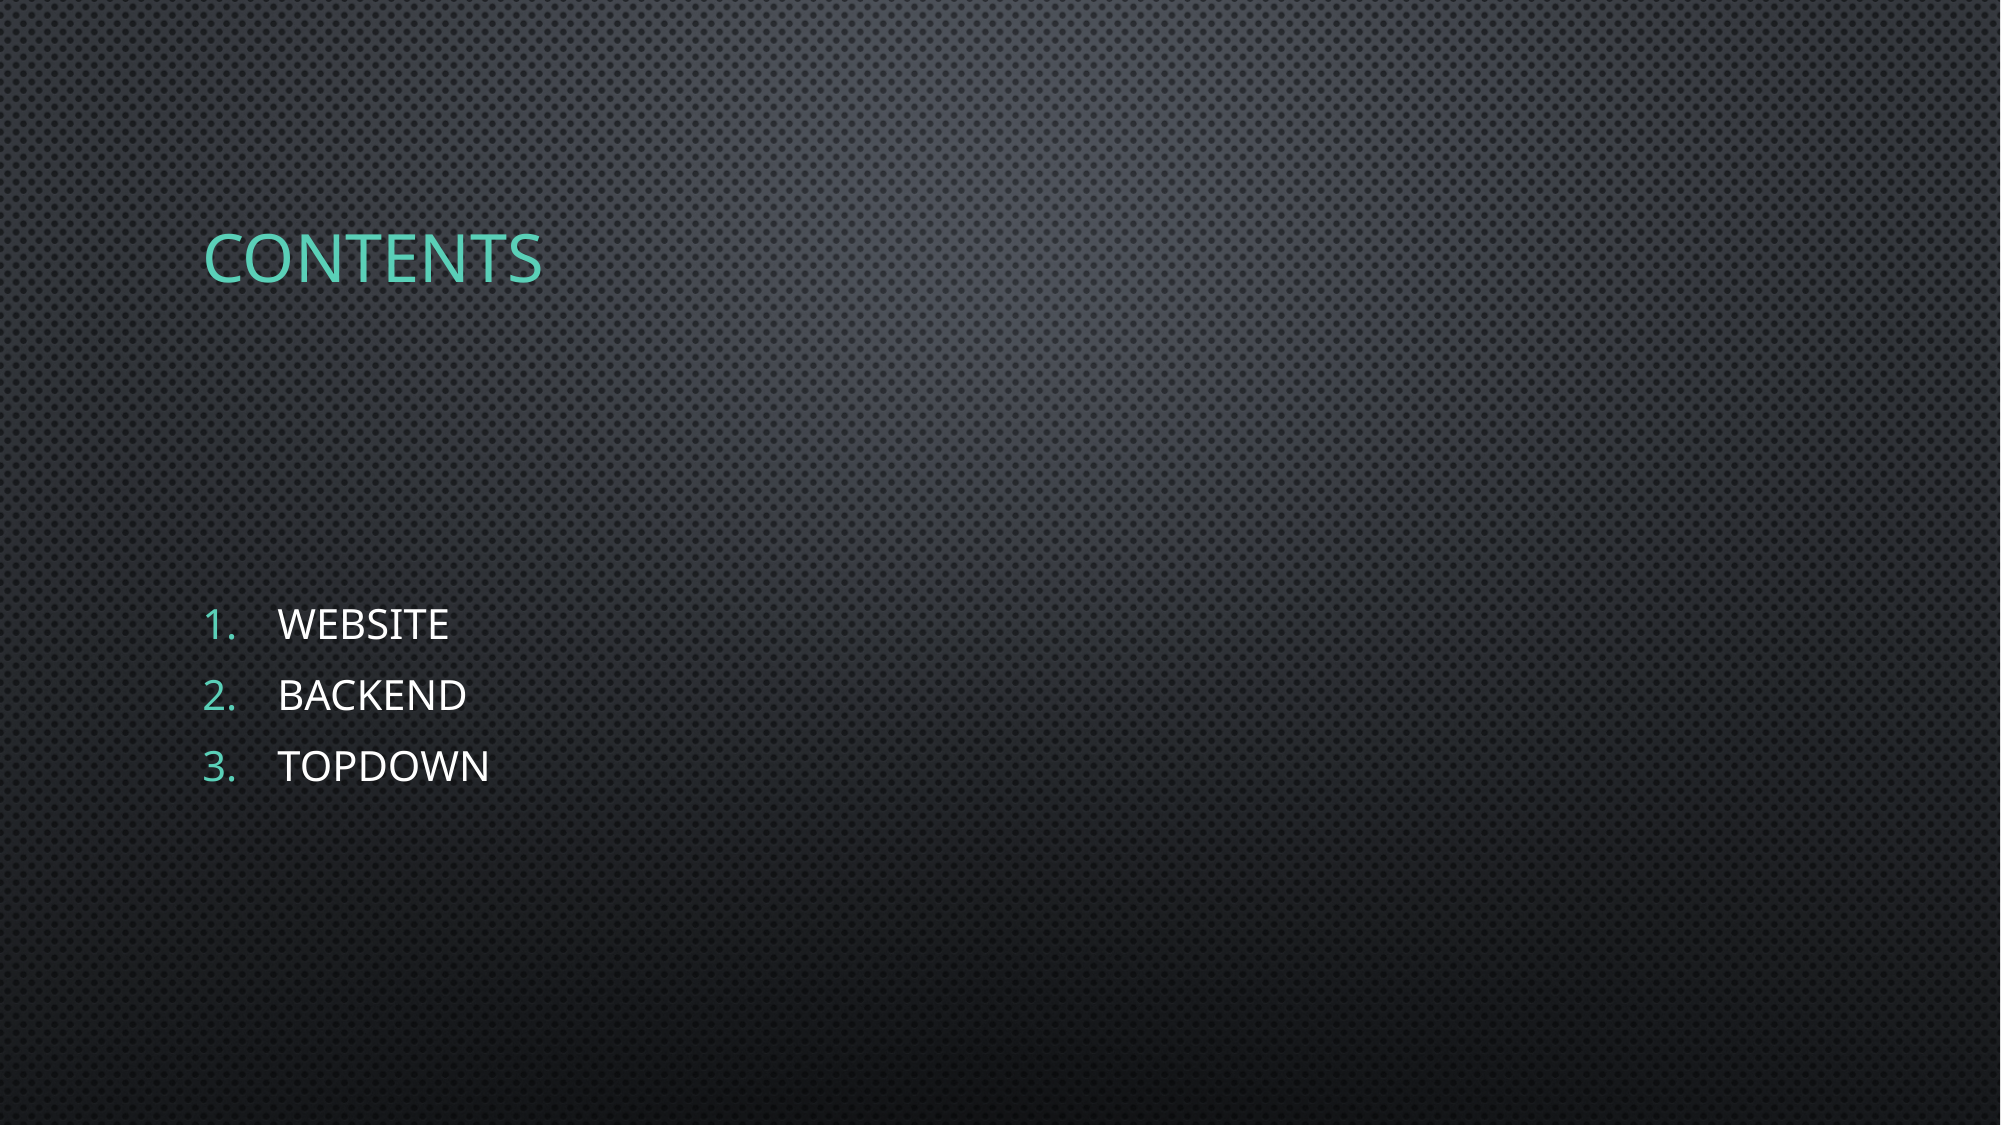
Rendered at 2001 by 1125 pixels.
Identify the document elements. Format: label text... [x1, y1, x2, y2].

list Website Backend Topdown [187, 437, 1813, 950]
title Contents [187, 99, 1813, 413]
